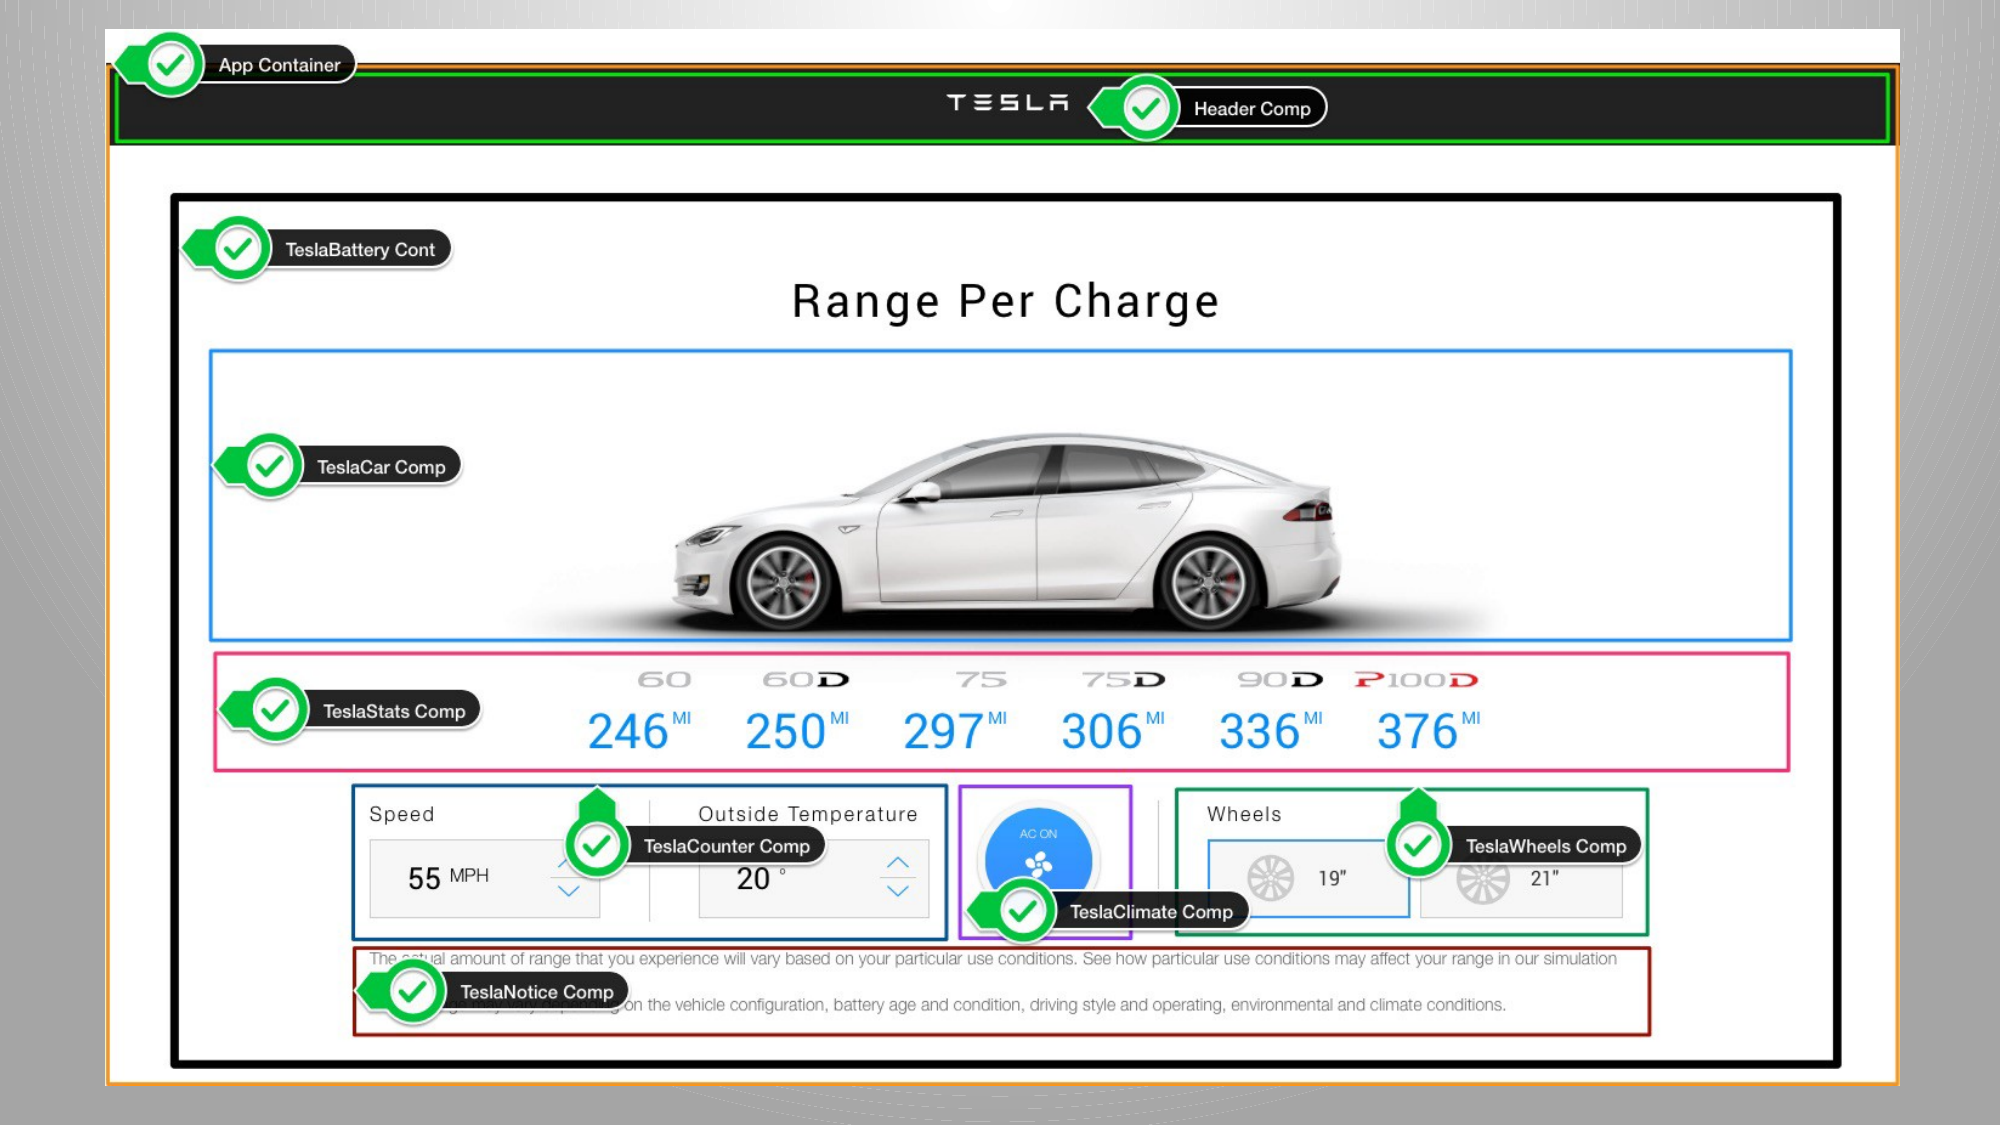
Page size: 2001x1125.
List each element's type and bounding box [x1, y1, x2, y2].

list [105, 29, 1900, 1086]
